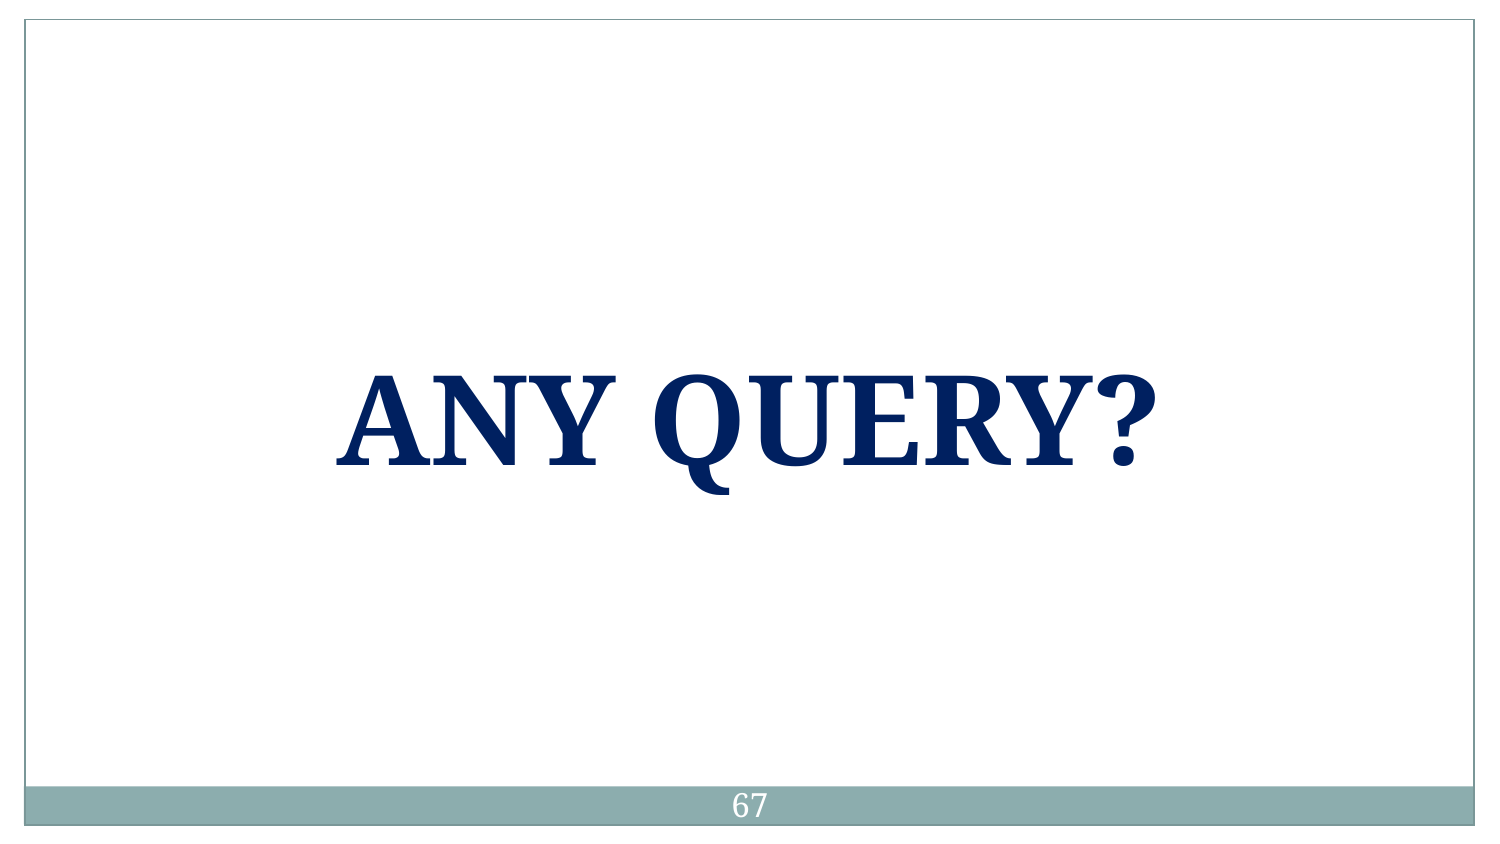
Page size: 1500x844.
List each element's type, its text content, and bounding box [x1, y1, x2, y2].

text_box ANY QUERY? [294, 224, 1206, 608]
slide_number ‹#› [699, 778, 800, 833]
